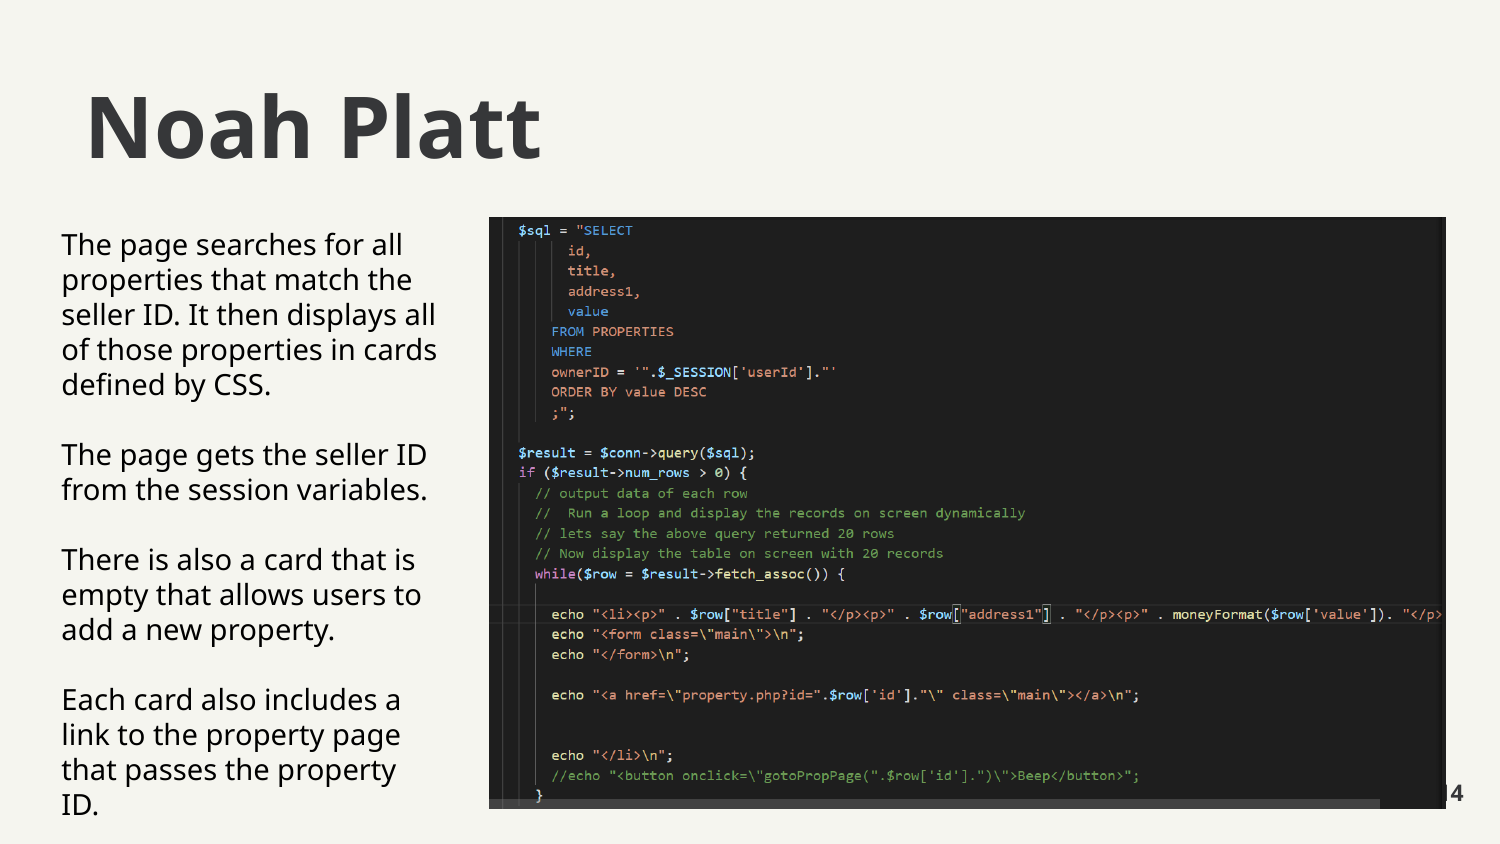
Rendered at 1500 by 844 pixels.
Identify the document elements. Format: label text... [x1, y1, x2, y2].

slide_number ‹#› [1450, 779, 1464, 809]
text_box The page searches for all properties that match the seller ID. It then displays all of those properties in cards defined by CSS. The page gets the seller ID from the session variables. There is also a card that is empty that allows users to add a new property. Each card also includes a link to the property page that passes the property ID. [46, 211, 455, 836]
picture [489, 217, 1446, 810]
title Noah Platt [84, 84, 1148, 203]
